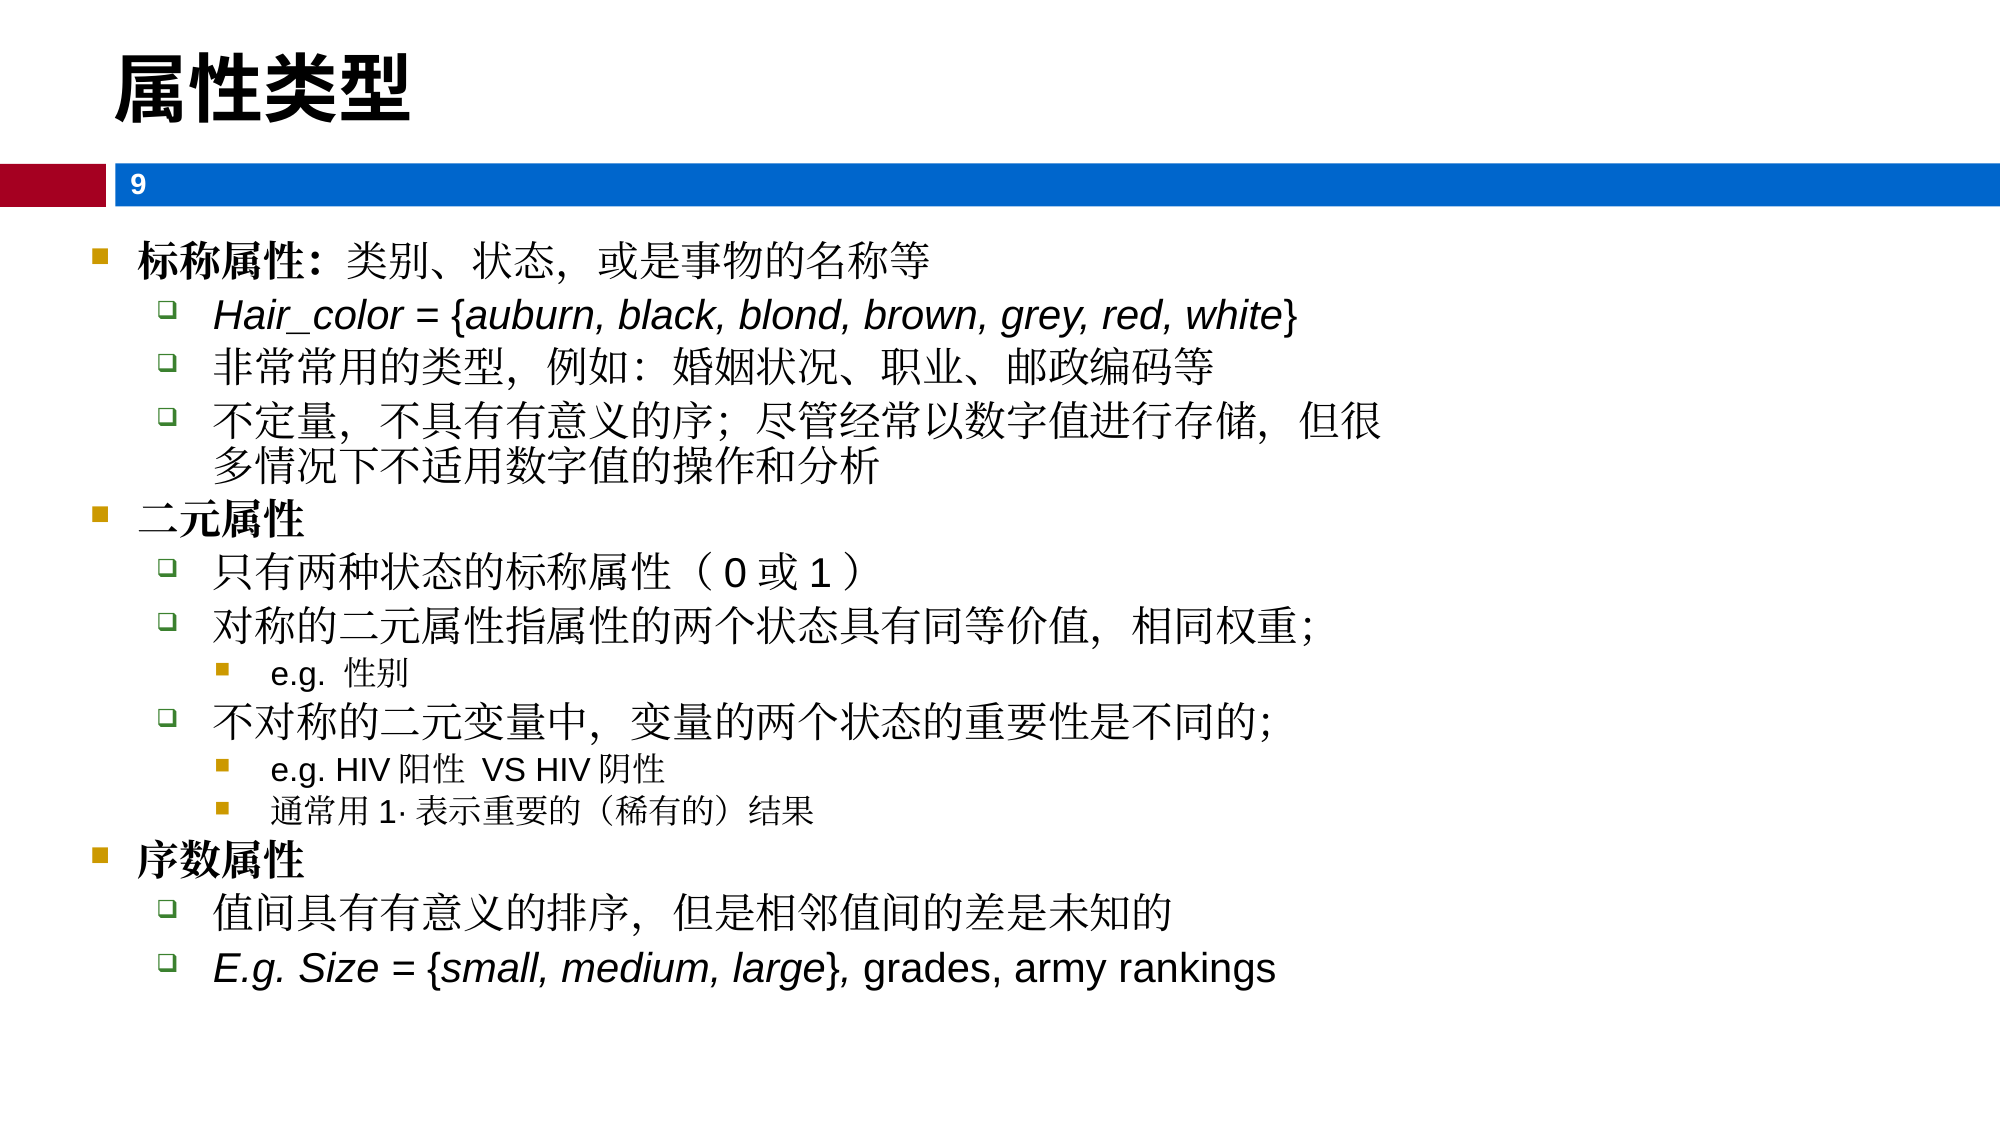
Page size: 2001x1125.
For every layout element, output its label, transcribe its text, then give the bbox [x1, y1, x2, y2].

text_box 标称属性：类别、状态，或是事物的名称等 Hair_color = {auburn, black, blond, brown, grey, red, white} 非常常用的类型，例如：婚姻状况、职业、邮政编码等 不定量，不具有有意义的序；尽管经常以数字值进行存储，但很多情况下不适用数字值的操作和分析 二元属性 只有两种状态的标称属性（0或1） 对称的二元属性指属性的两个状态具有同等价值，相同权重； e.g. 性别 不对称的二元变量中，变量的两个状态的重要性是不同的； e.g. HIV阳性 VS HIV阴性 通常用1·表示重要的（稀有的）结果 序数属性 值间具有有意义的排序，但是相邻值间的差是未知的 E.g. Size = {small, medium, large}, grades, army rankings [74, 232, 1425, 1035]
text_box 属性类型 [98, 15, 1529, 158]
